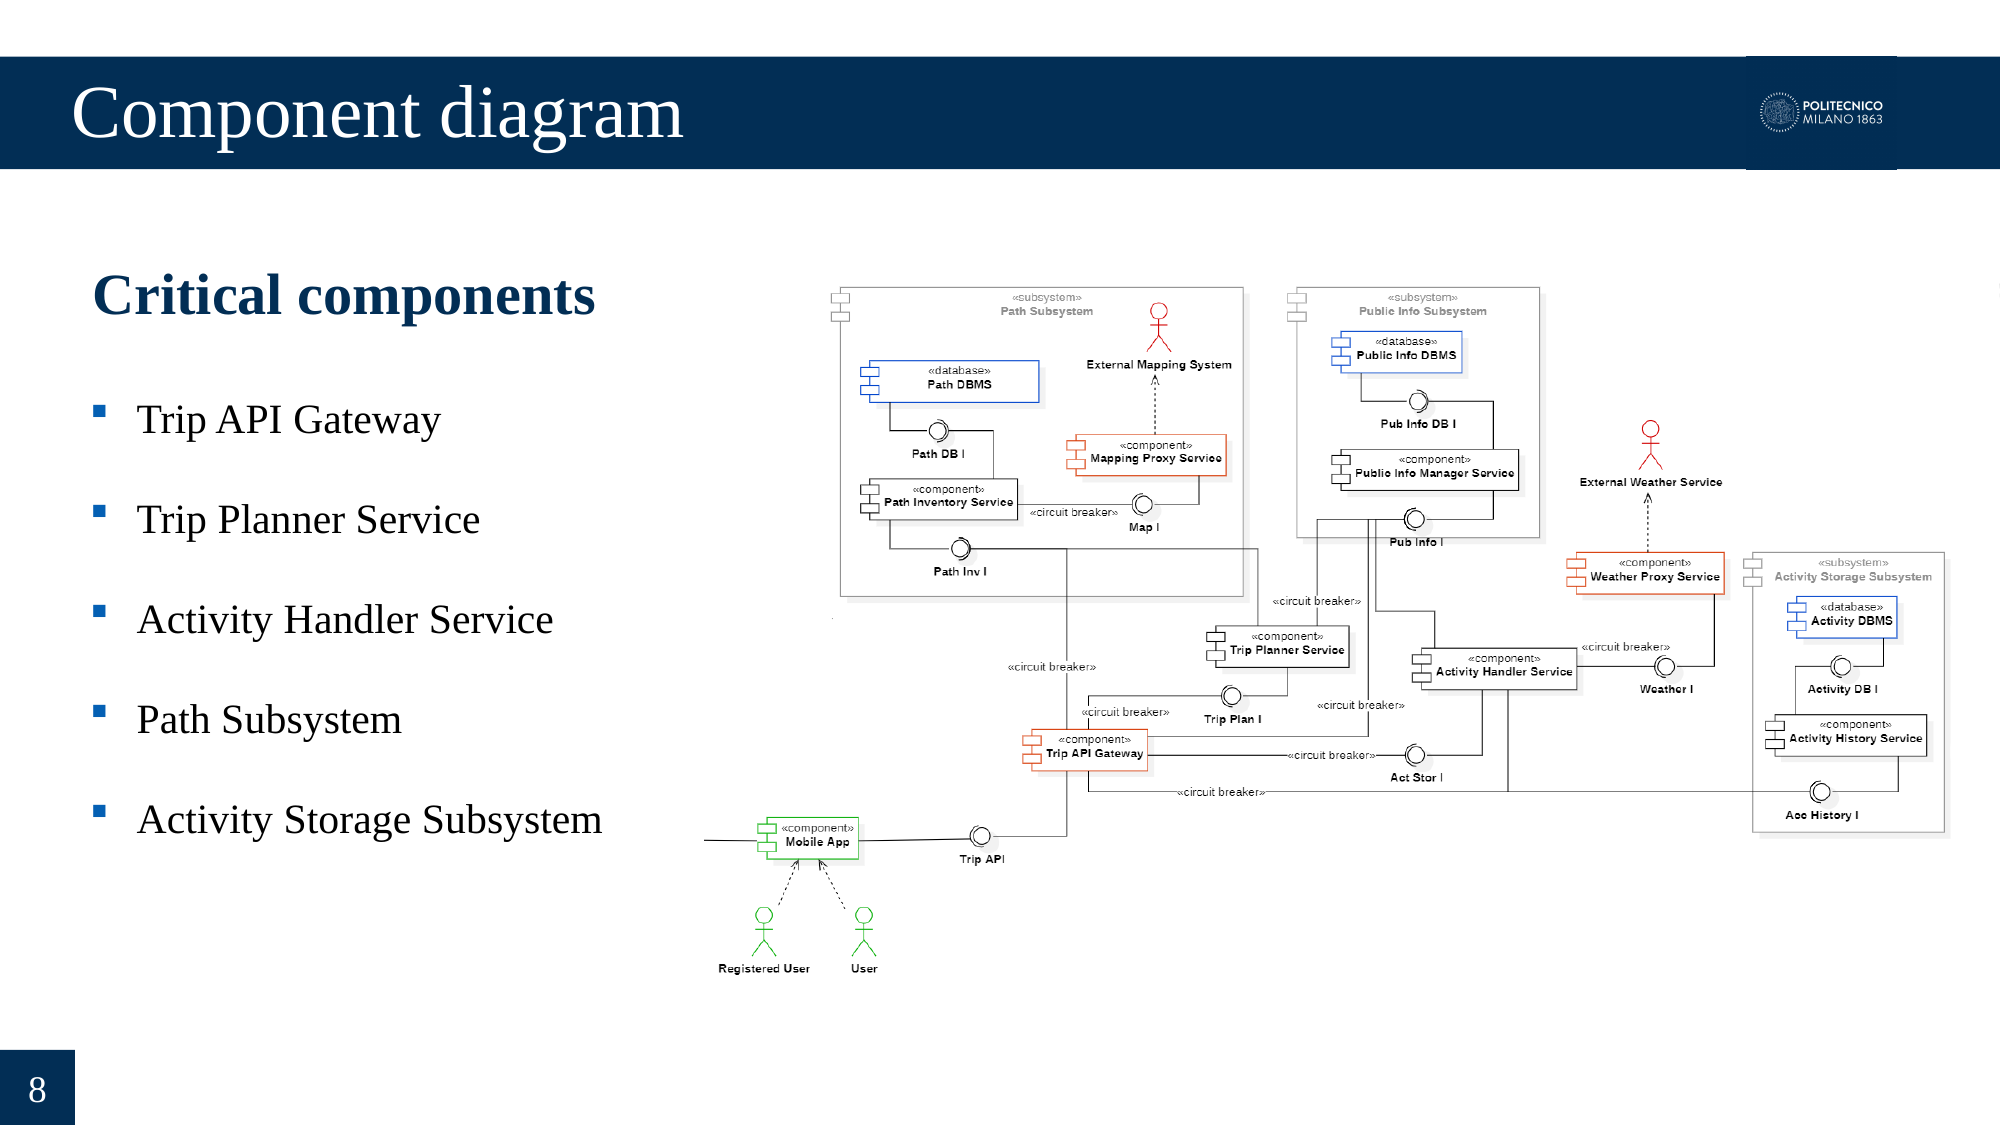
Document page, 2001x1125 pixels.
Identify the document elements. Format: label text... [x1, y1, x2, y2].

text_box 8 [0, 1048, 76, 1125]
picture [1745, 56, 1897, 170]
picture [703, 247, 2000, 1023]
text_box [863, 55, 2000, 171]
title Component diagram [0, 42, 863, 184]
text_box Trip API Gateway Trip Planner Service Activity Handler Service Path Subsystem Activity Storage Subsystem [75, 334, 703, 950]
text_box Critical components [77, 248, 612, 334]
